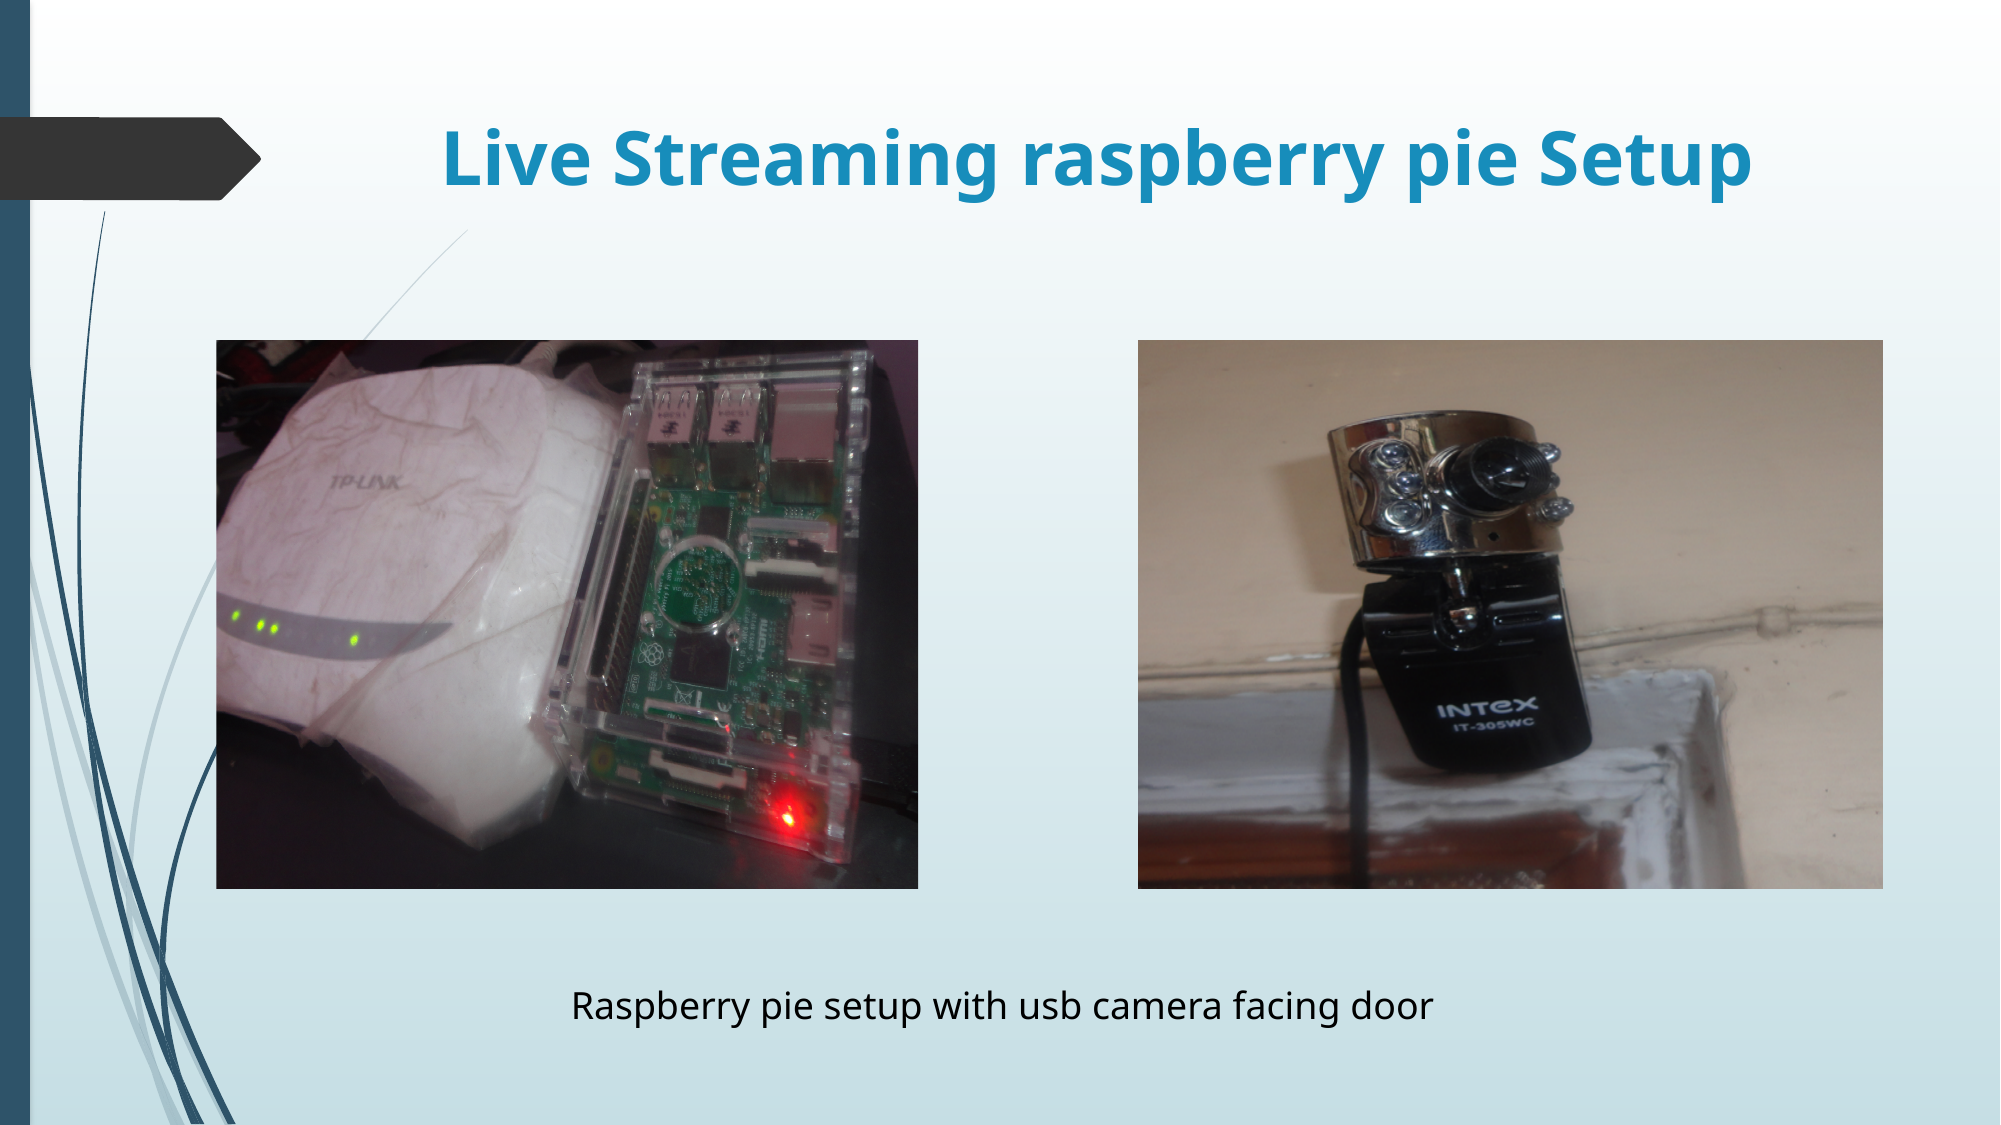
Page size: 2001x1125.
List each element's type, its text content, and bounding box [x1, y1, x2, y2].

picture [1137, 340, 1883, 890]
text_box Raspberry pie setup with usb camera facing door [556, 974, 1450, 1035]
picture [215, 340, 919, 890]
title Live Streaming raspberry pie Setup [425, 102, 1888, 313]
